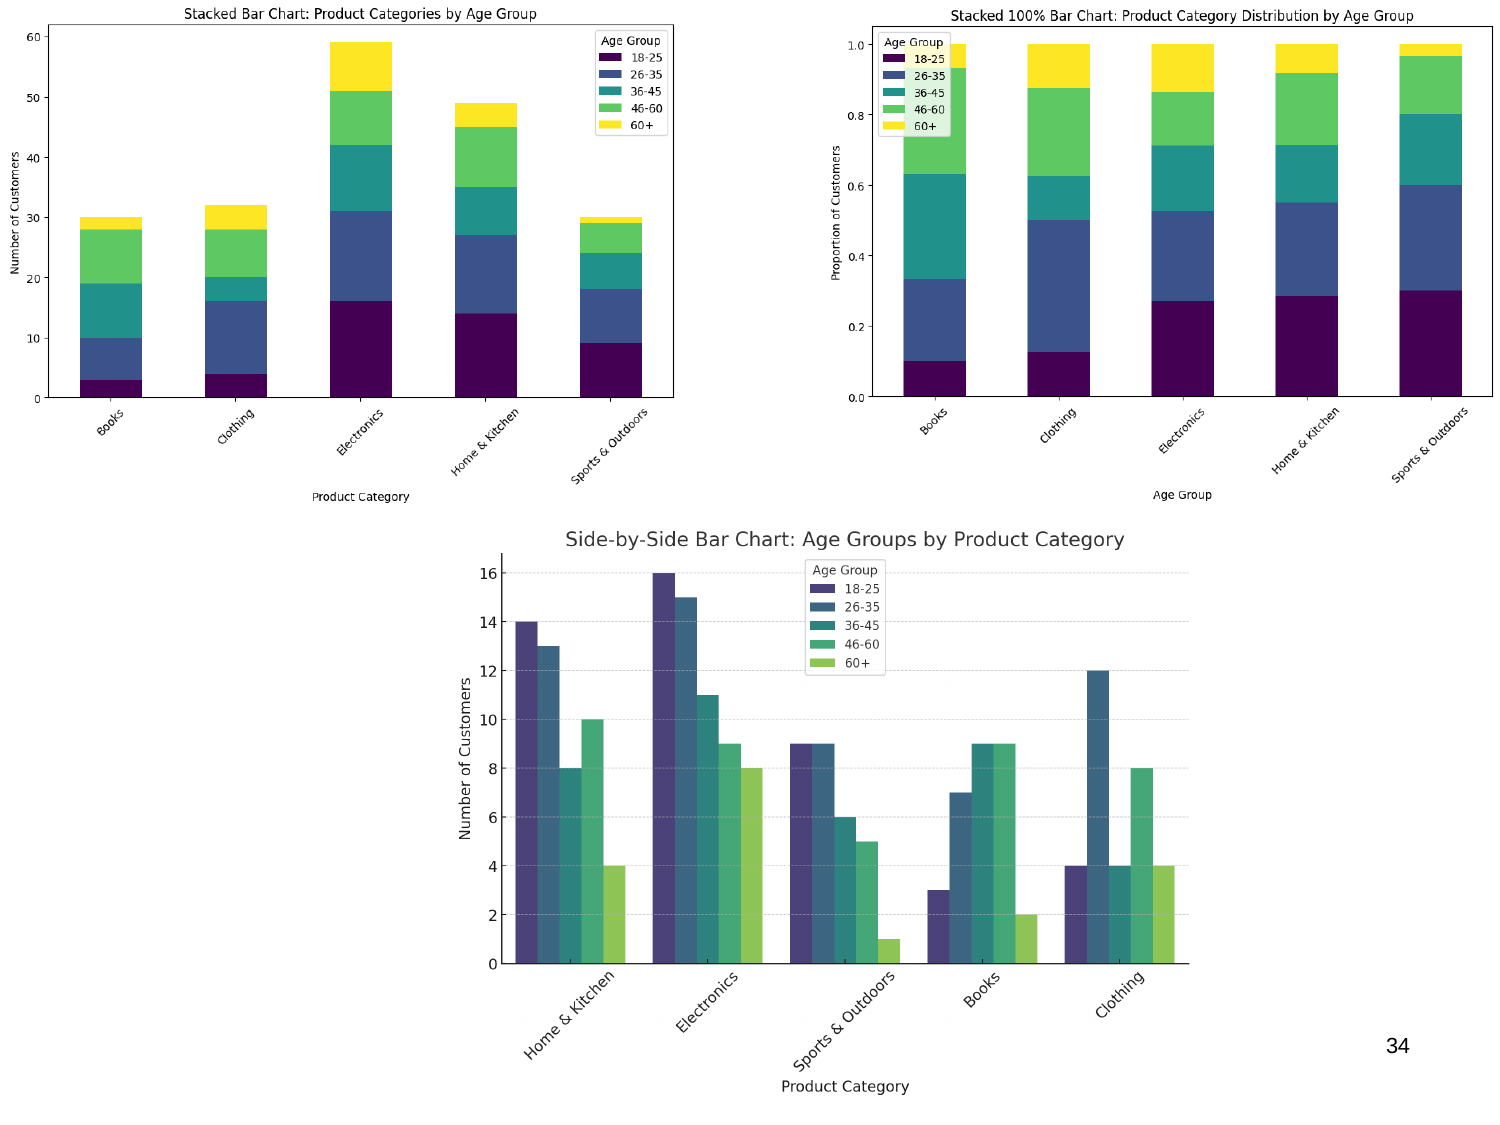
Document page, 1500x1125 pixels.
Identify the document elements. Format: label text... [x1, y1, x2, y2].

slide_number 34 [1202, 1024, 1426, 1103]
picture [2, 0, 680, 510]
picture [823, 1, 1500, 508]
picture [450, 522, 1197, 1103]
